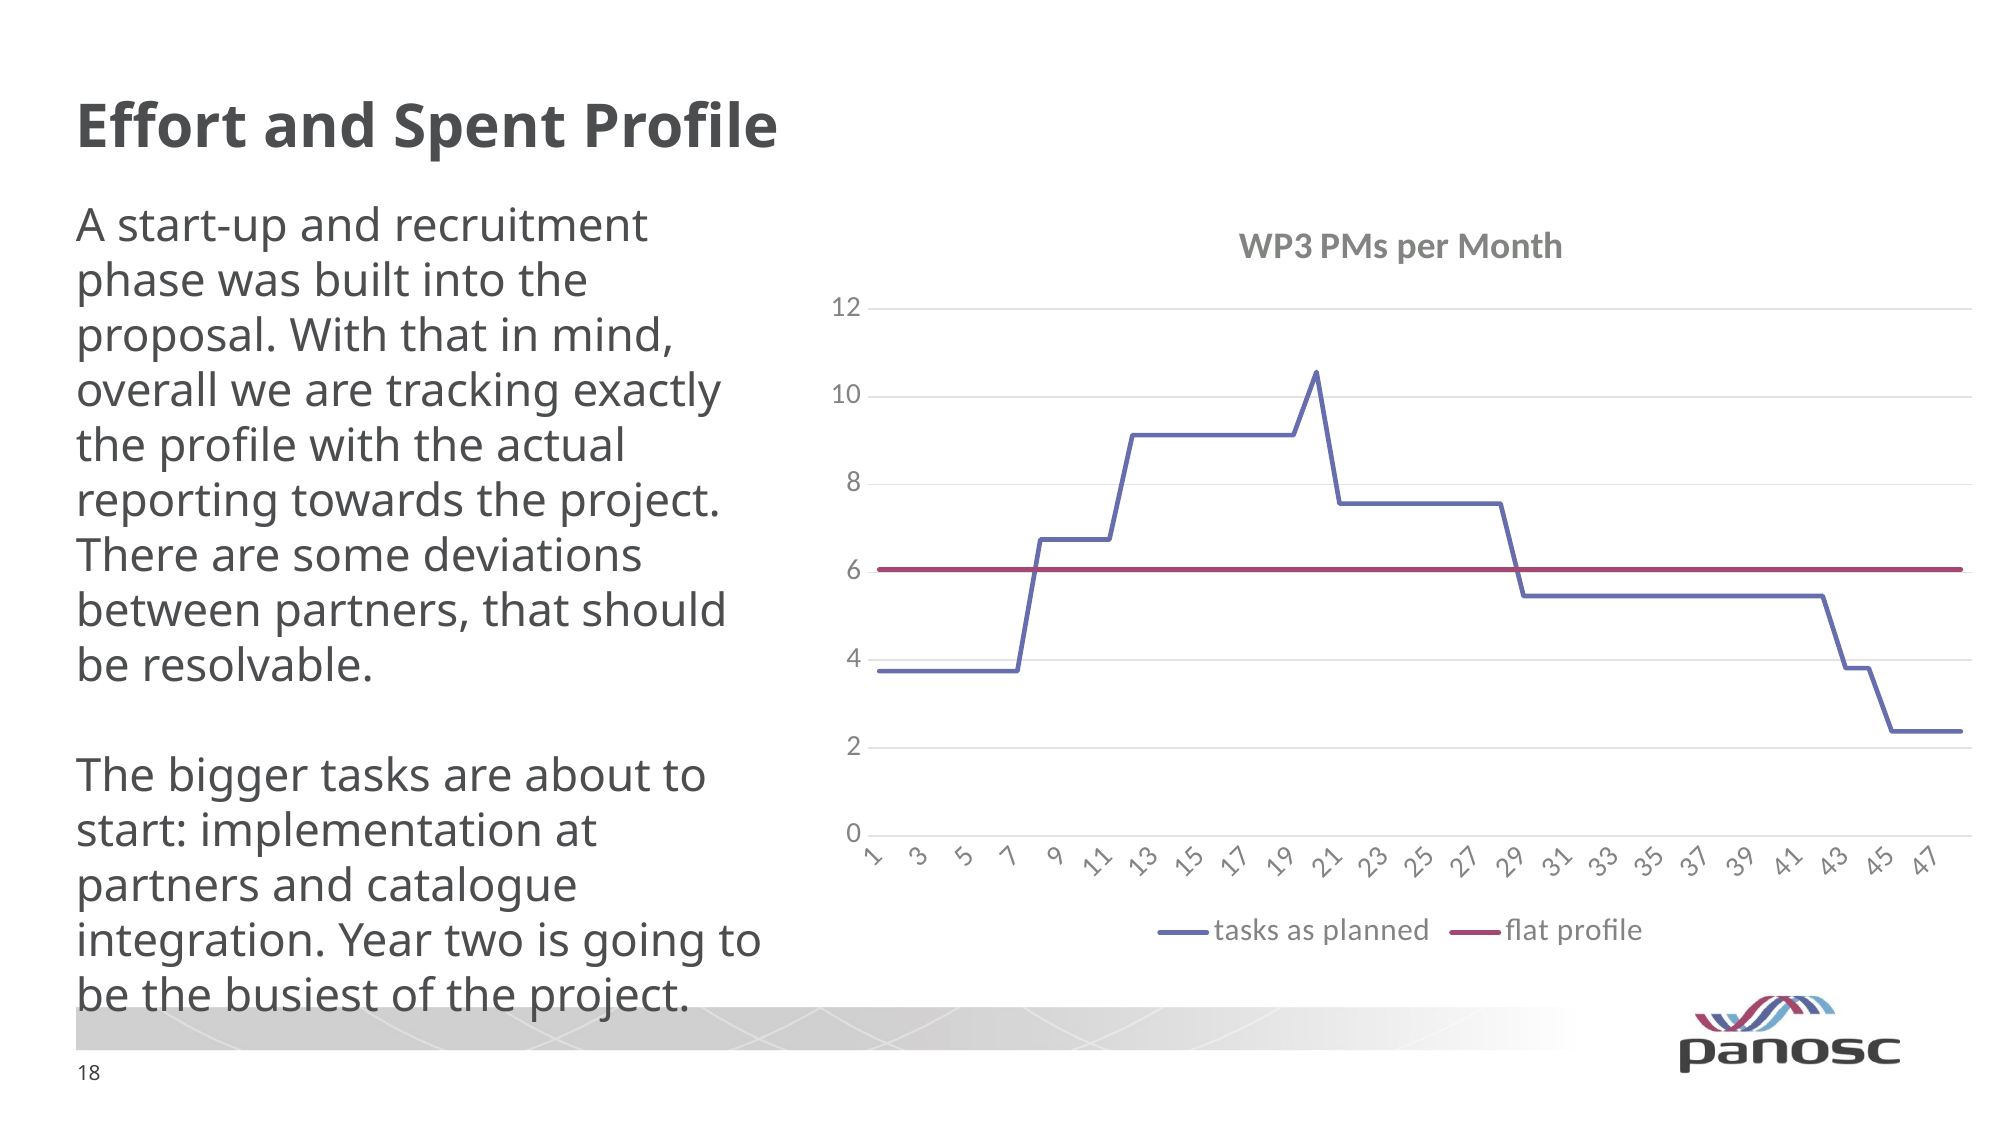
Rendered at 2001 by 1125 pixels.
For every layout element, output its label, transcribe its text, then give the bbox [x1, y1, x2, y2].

list A start-up and recruitment phase was built into the proposal. With that in mind, overall we are tracking exactly the profile with the actual reporting towards the project. There are some deviations between partners, that should be resolvable. The bigger tasks are about to start: implementation at partners and catalogue integration. Year two is going to be the busiest of the project. [75, 195, 788, 863]
title Effort and Spent Profile [75, 86, 1276, 160]
picture [1, 962, 1999, 1125]
chart [806, 195, 1997, 955]
